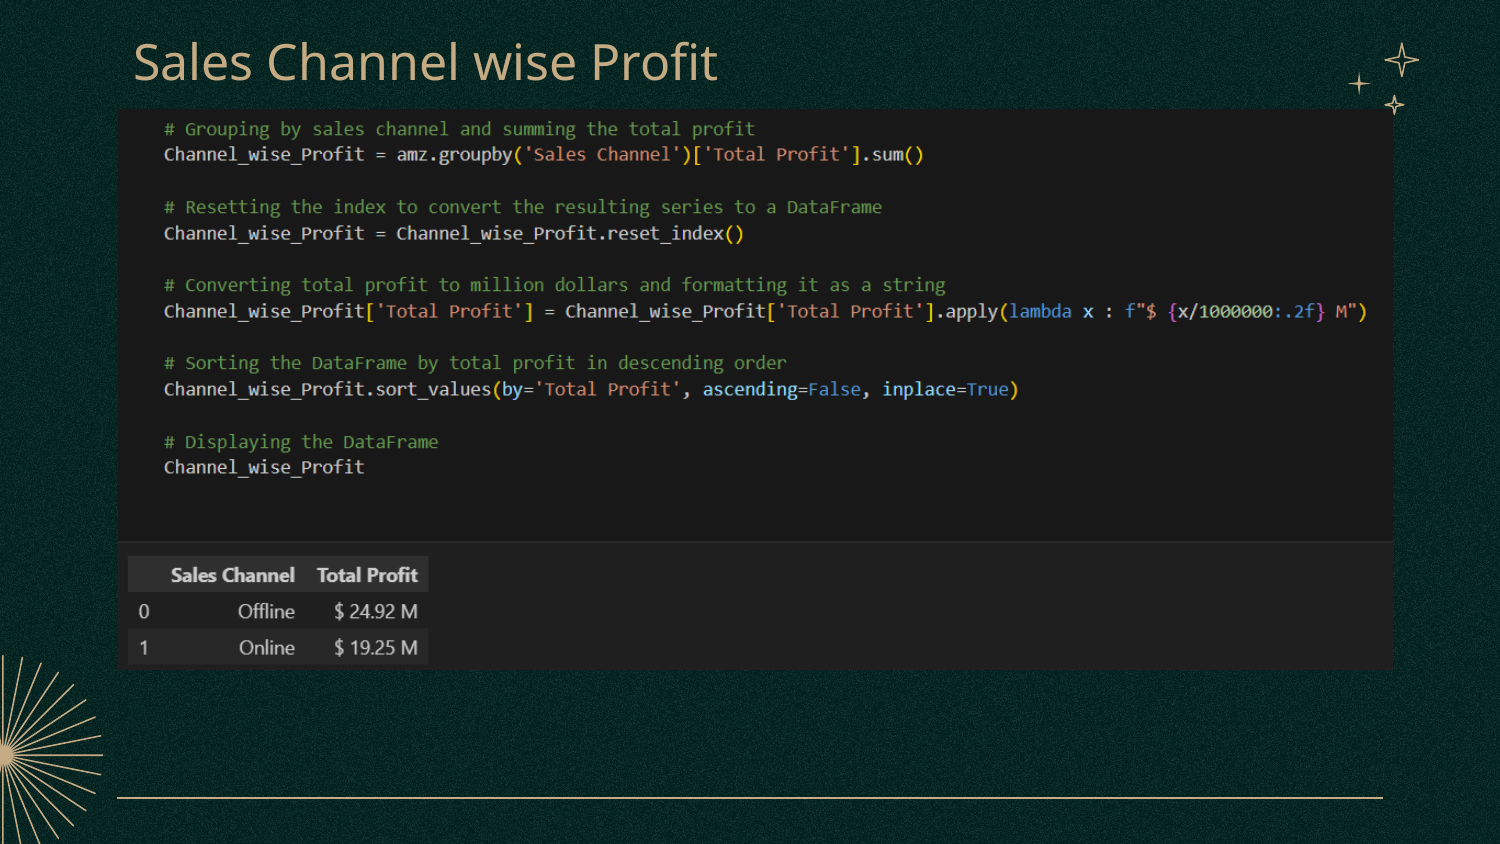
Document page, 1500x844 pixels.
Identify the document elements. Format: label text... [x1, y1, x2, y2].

title Sales Channel wise Profit [118, 15, 1382, 107]
picture [117, 109, 1393, 671]
